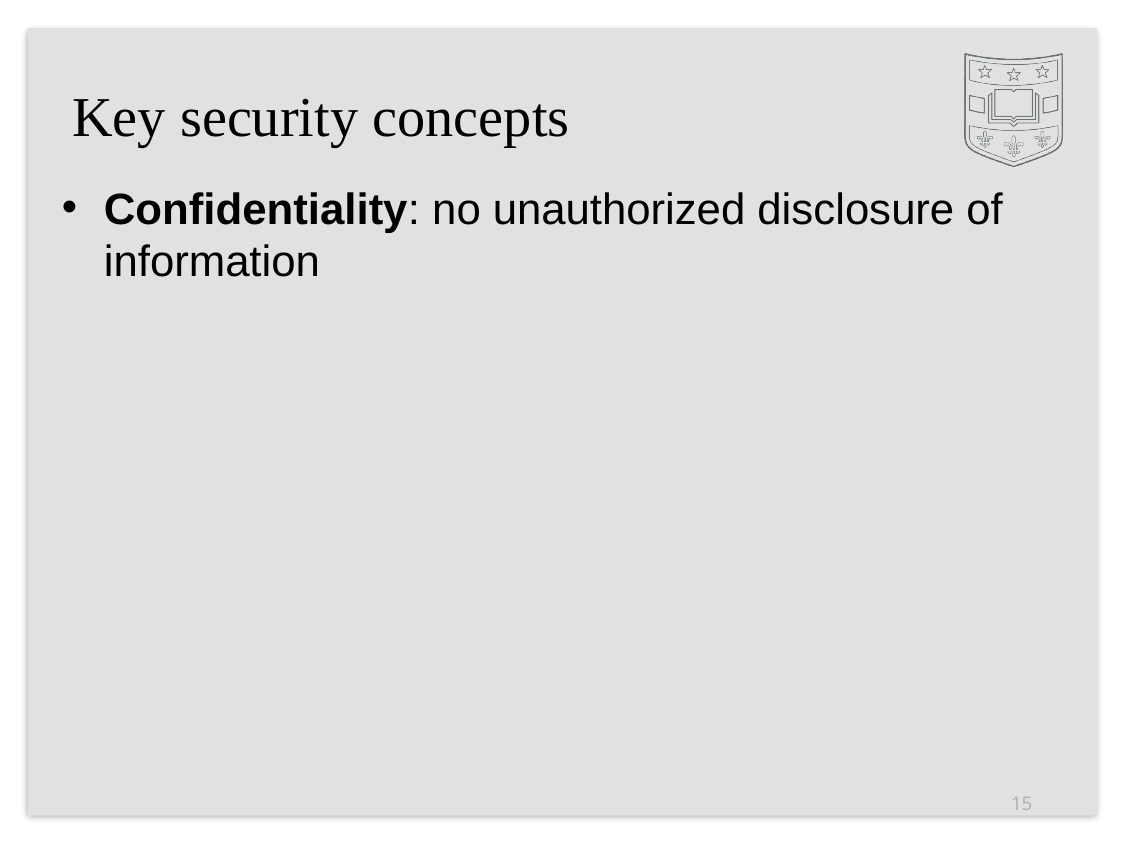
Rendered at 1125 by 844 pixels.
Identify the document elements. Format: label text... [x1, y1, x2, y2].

list Confidentiality: no unauthorized disclosure of information [46, 172, 1102, 730]
title Key security concepts [57, 53, 948, 175]
slide_number 15 [794, 782, 1048, 827]
picture [964, 53, 1063, 167]
